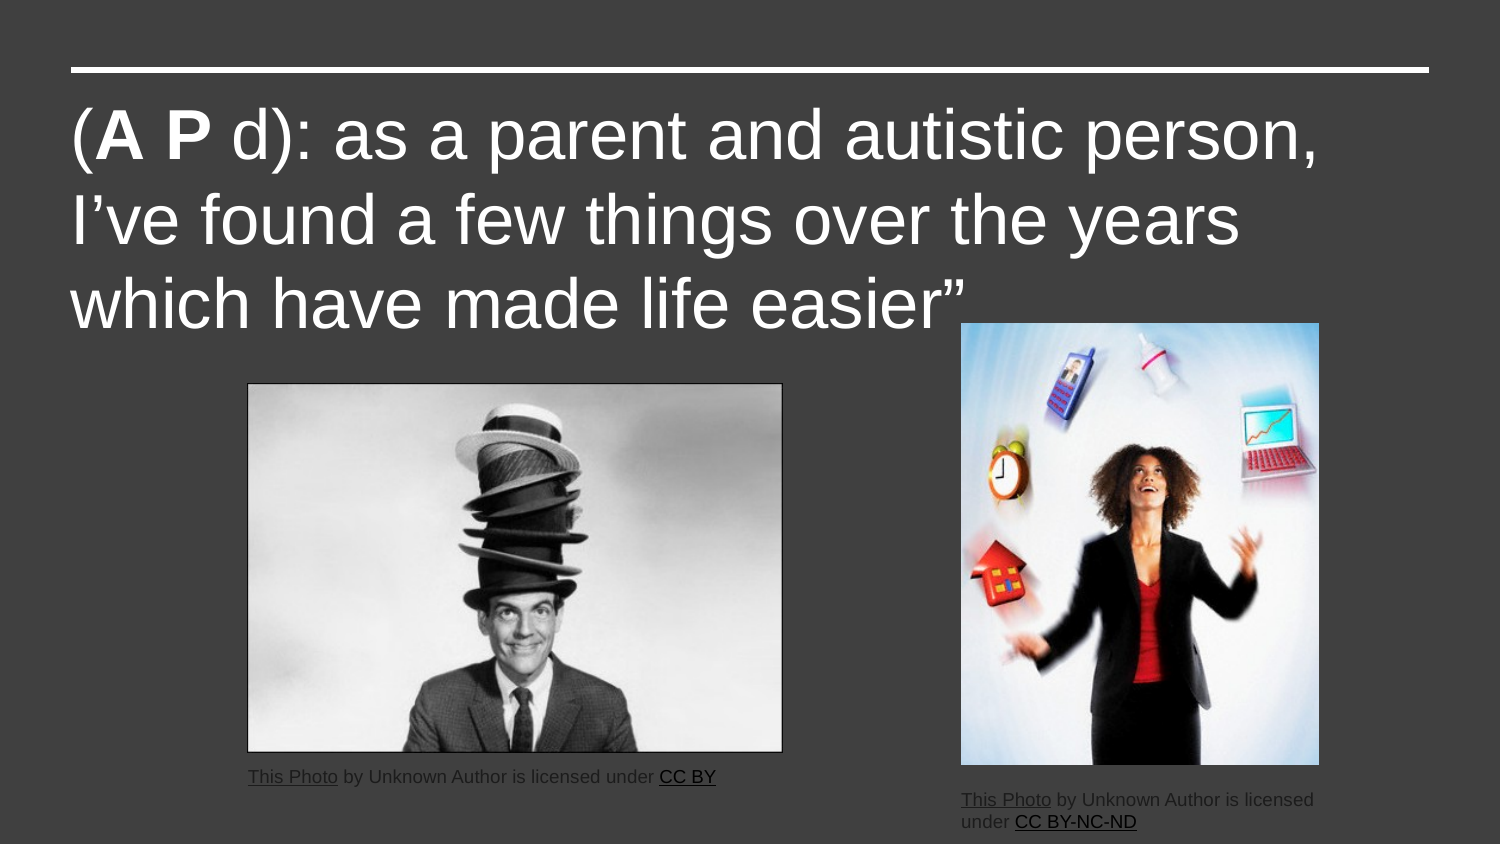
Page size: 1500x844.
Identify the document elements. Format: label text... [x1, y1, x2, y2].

text_box This Photo by Unknown Author is licensed under CC BY [247, 764, 783, 788]
picture [961, 322, 1319, 766]
list (A P d): as a parent and autistic person, I’ve found a few things over the years which have made life easier” [70, 88, 1430, 204]
picture [247, 382, 784, 753]
text_box This Photo by Unknown Author is licensed under CC BY-NC-ND [961, 787, 1366, 833]
